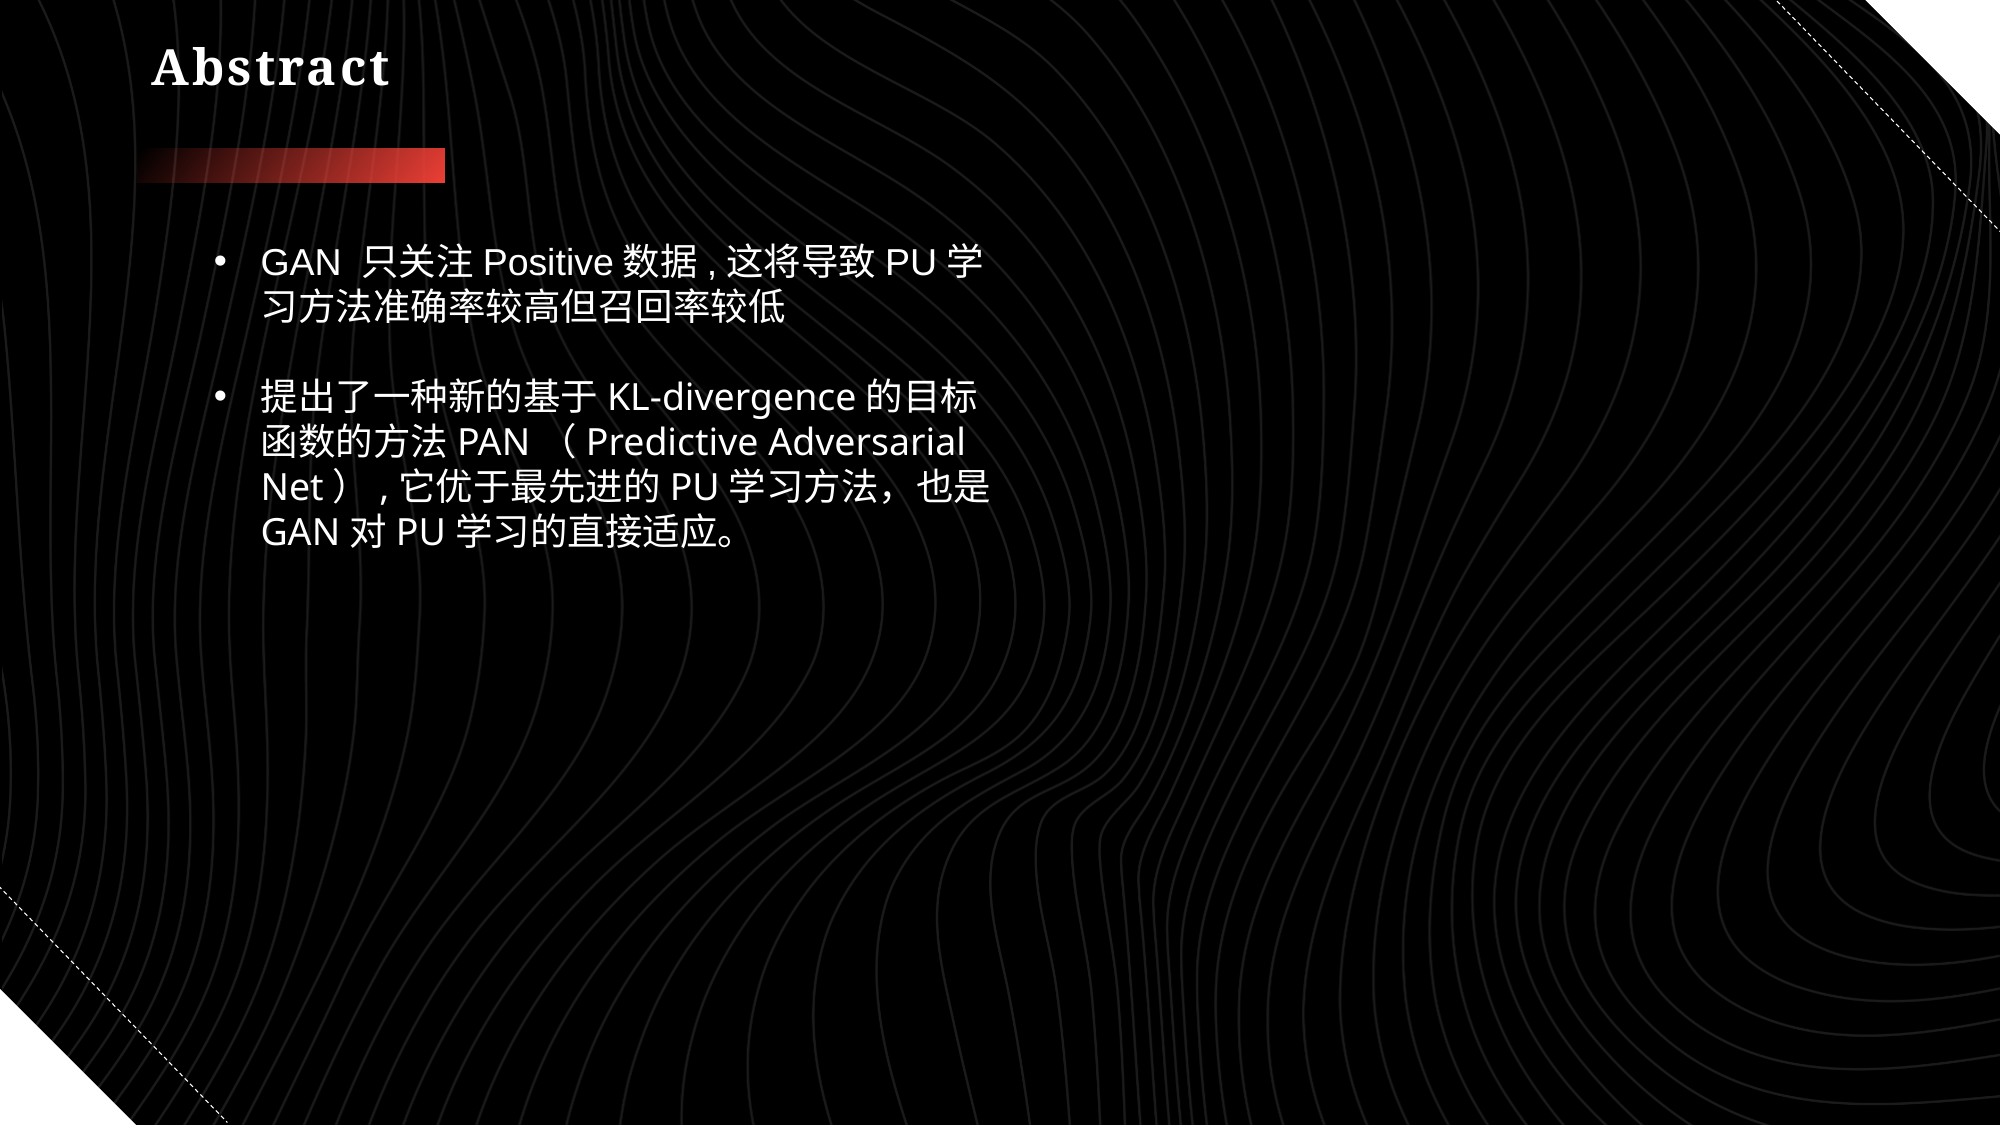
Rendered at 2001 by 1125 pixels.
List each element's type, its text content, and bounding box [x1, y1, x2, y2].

title Abstract [136, 21, 1863, 118]
text_box GAN 只关注Positive数据,这将导致PU学习方法准确率较高但召回率较低 提出了一种新的基于KL-divergence的目标函数的方法PAN（Predictive Adversarial Net）,它优于最先进的PU学习方法，也是GAN对PU学习的直接适应。 [198, 231, 1016, 561]
